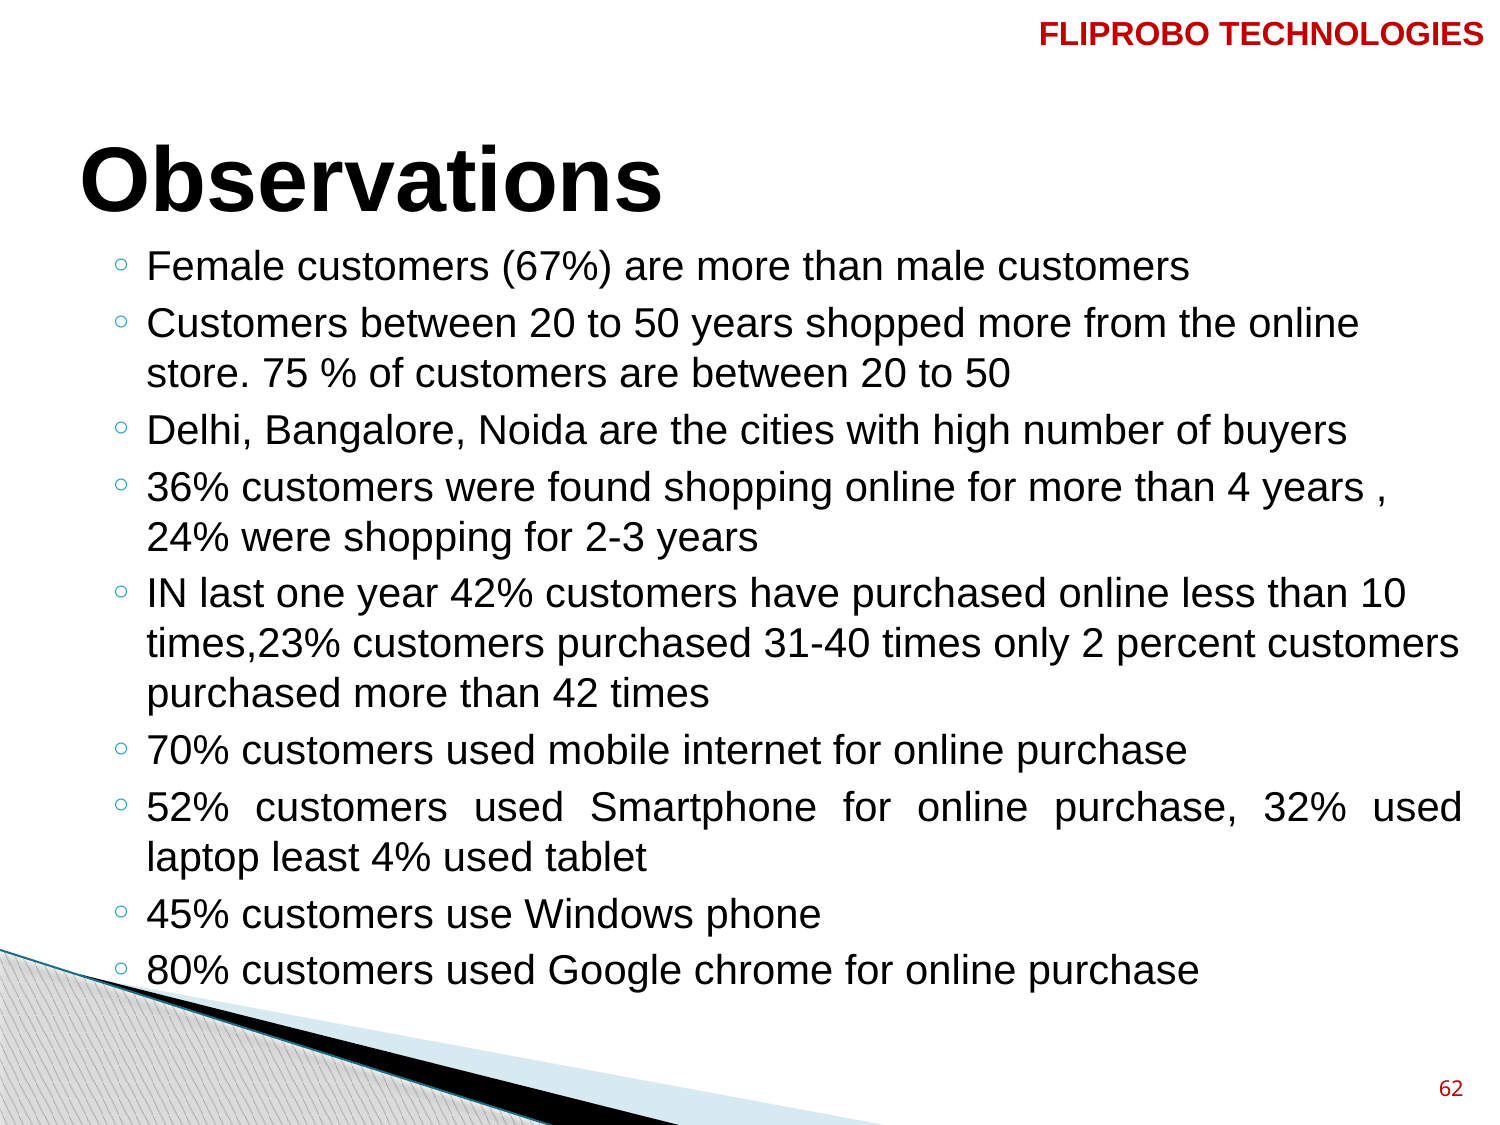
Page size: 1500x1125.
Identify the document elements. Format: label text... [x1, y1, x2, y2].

title Observations [64, 78, 1218, 272]
list Female customers (67%) are more than male customers Customers between 20 to 50 years shopped more from the online store. 75 % of customers are between 20 to 50 Delhi, Bangalore, Noida are the cities with high number of buyers 36% customers were found shopping online for more than 4 years , 24% were shopping for 2-3 years IN last one year 42% customers have purchased online less than 10 times,23% customers purchased 31-40 times only 2 percent customers purchased more than 42 times 70% customers used mobile internet for online purchase 52% customers used Smartphone for online purchase, 32% used laptop least 4% used tablet 45% customers use Windows phone 80% customers used Google chrome for online purchase [29, 231, 1479, 1012]
slide_number 62 [1399, 1051, 1479, 1112]
footer FLIPROBO TECHNOLOGIES [838, 0, 1500, 60]
